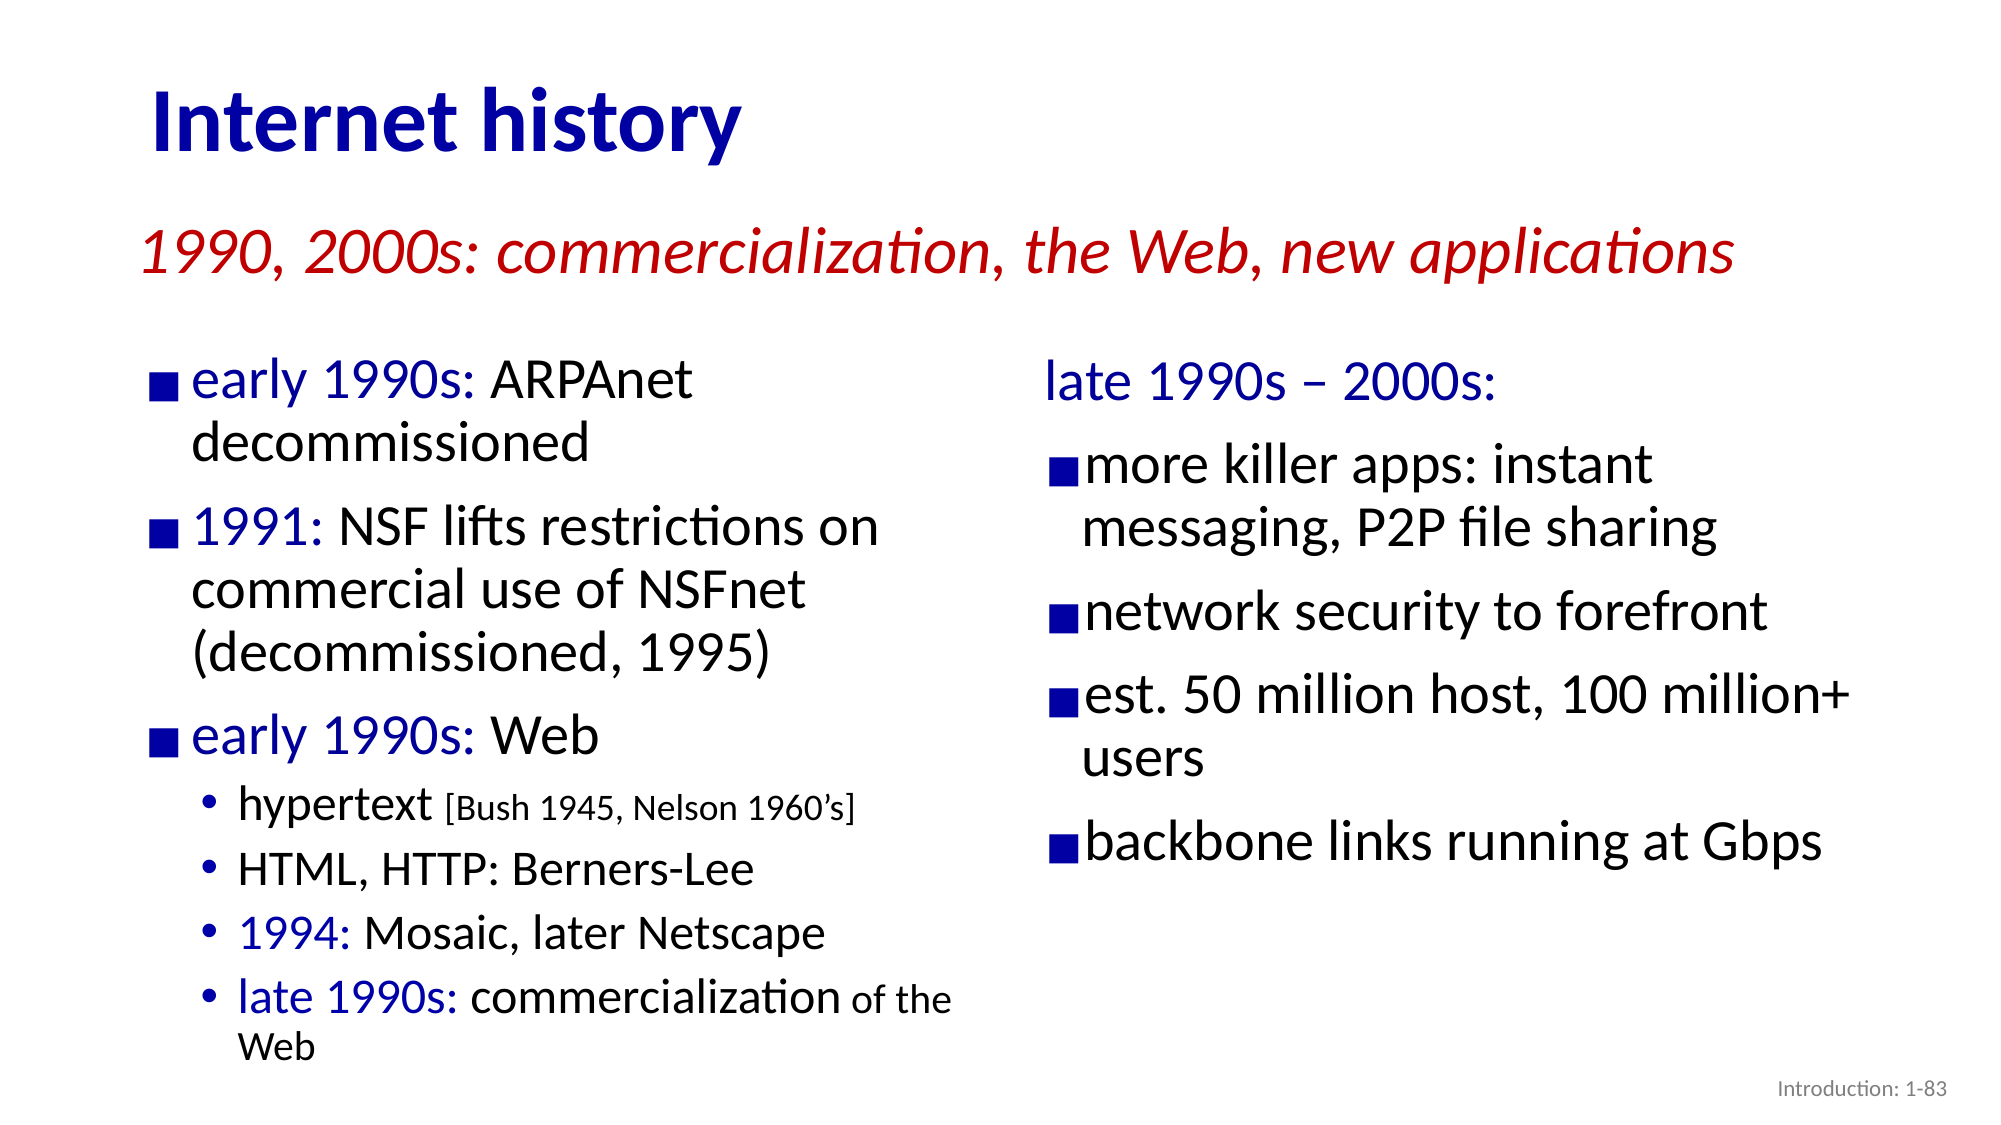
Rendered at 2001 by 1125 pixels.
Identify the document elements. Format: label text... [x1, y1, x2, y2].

text_box late 1990s – 2000s: more killer apps: instant messaging, P2P file sharing network security to forefront est. 50 million host, 100 million+ users backbone links running at Gbps [1008, 342, 1924, 1055]
slide_number Introduction: 1-‹#› [1512, 1056, 1963, 1117]
text_box 1990, 2000s: commercialization, the Web, new applications [121, 199, 1772, 296]
title Internet history [135, 47, 1861, 195]
text_box early 1990s: ARPAnet decommissioned 1991: NSF lifts restrictions on commercial use of NSFnet (decommissioned, 1995) early 1990s: Web hypertext [Bush 1945, Nelson 1960’s] HTML, HTTP: Berners-Lee 1994: Mosaic, later Netscape late 1990s: commercialization of the Web [129, 341, 1045, 1115]
